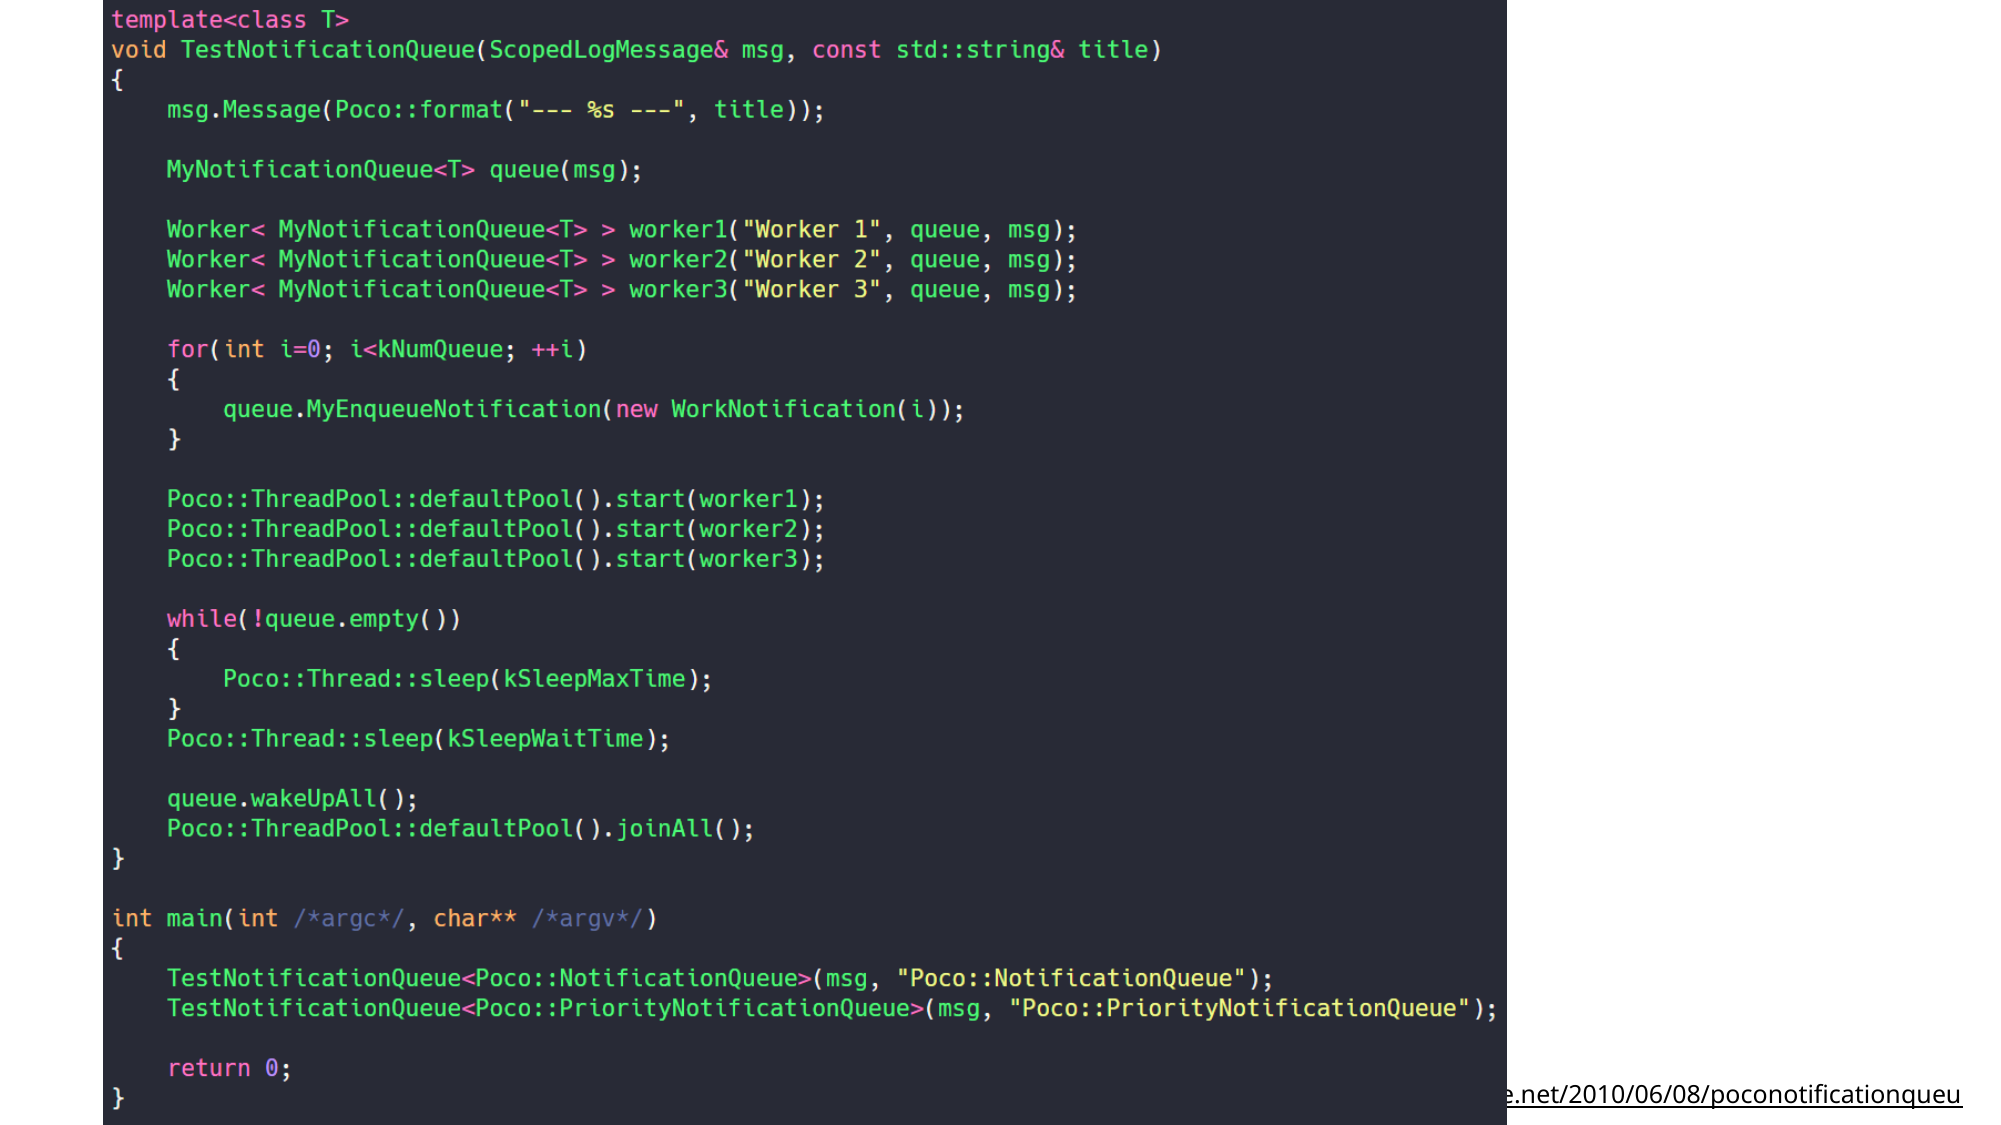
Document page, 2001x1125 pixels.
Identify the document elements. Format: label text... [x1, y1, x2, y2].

text_box http://poco.roundsquare.net/2010/06/08/poconotificationqueue/ [1507, 1071, 1990, 1125]
picture [103, 0, 1507, 1125]
